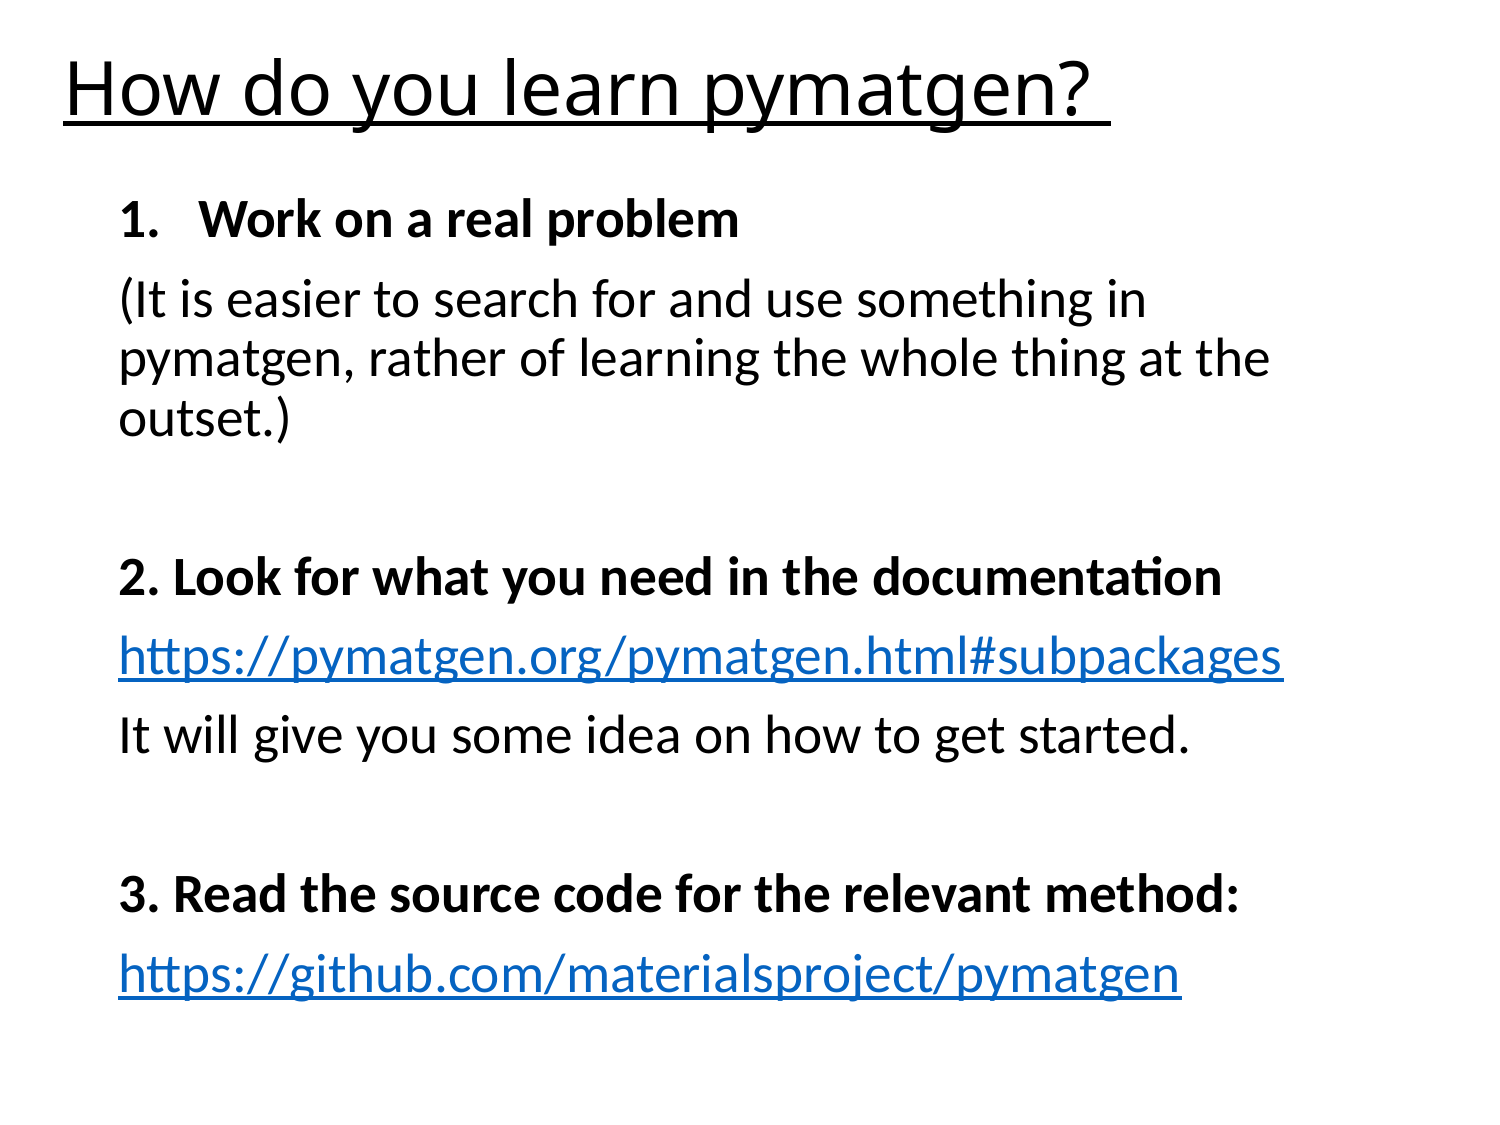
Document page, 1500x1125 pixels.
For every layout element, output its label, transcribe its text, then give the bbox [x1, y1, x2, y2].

list Work on a real problem (It is easier to search for and use something in pymatgen, rather of learning the whole thing at the outset.) 2. Look for what you need in the documentation https://pymatgen.org/pymatgen.html#subpackages It will give you some idea on how to get started. 3. Read the source code for the relevant method: https://github.com/materialsproject/pymatgen [103, 182, 1397, 1014]
title How do you learn pymatgen? [48, 36, 1342, 147]
